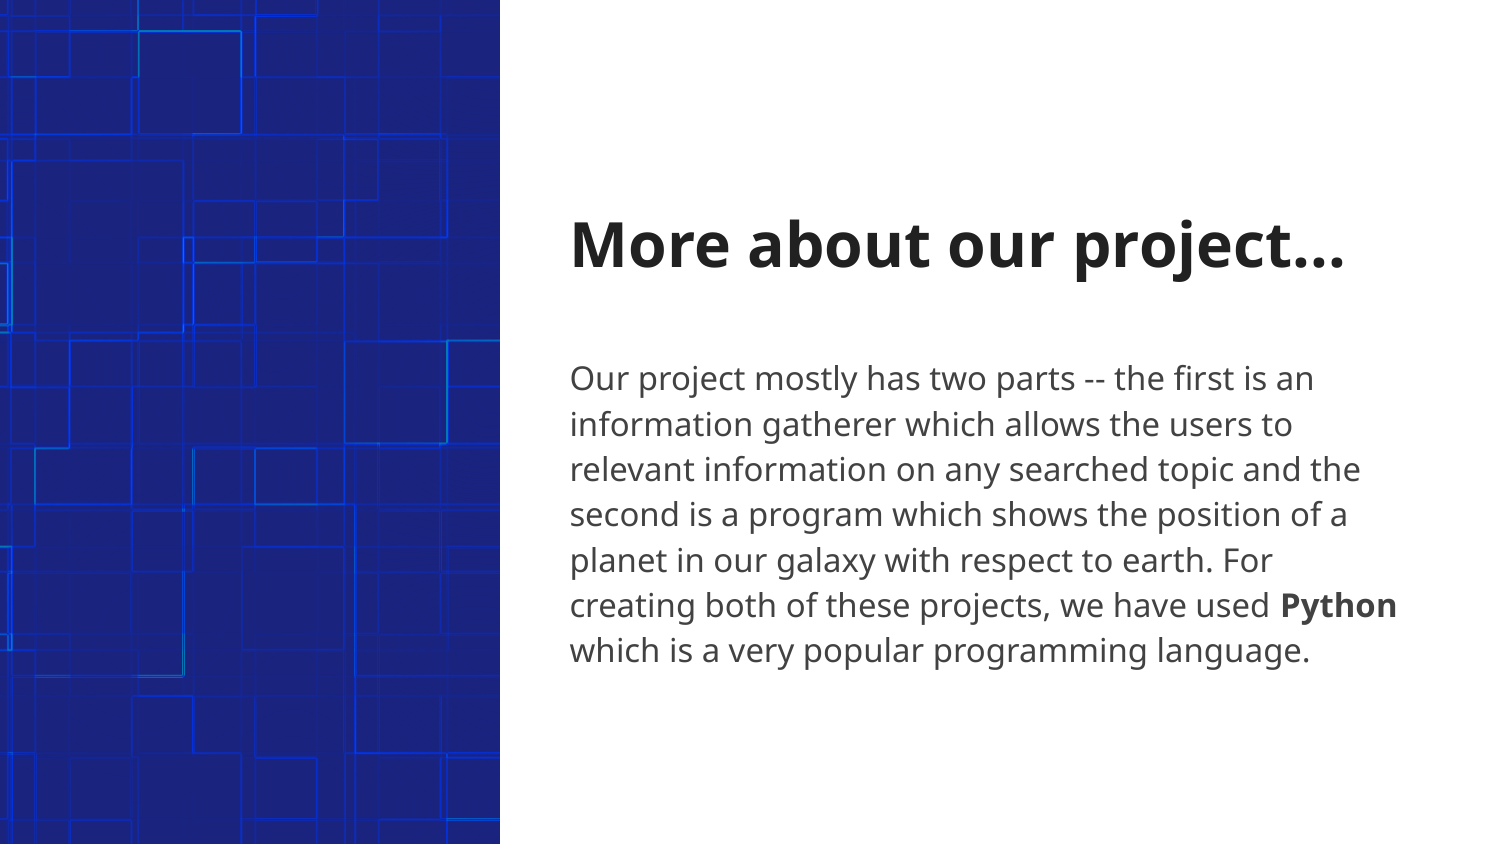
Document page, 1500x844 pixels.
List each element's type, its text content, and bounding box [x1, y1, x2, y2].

picture [0, 0, 500, 844]
title More about our project... [554, 66, 1414, 295]
list Our project mostly has two parts -- the first is an information gatherer which allows the users to relevant information on any searched topic and the second is a program which shows the position of a planet in our galaxy with respect to earth. For creating both of these projects, we have used Python which is a very popular programming language. [554, 336, 1414, 727]
